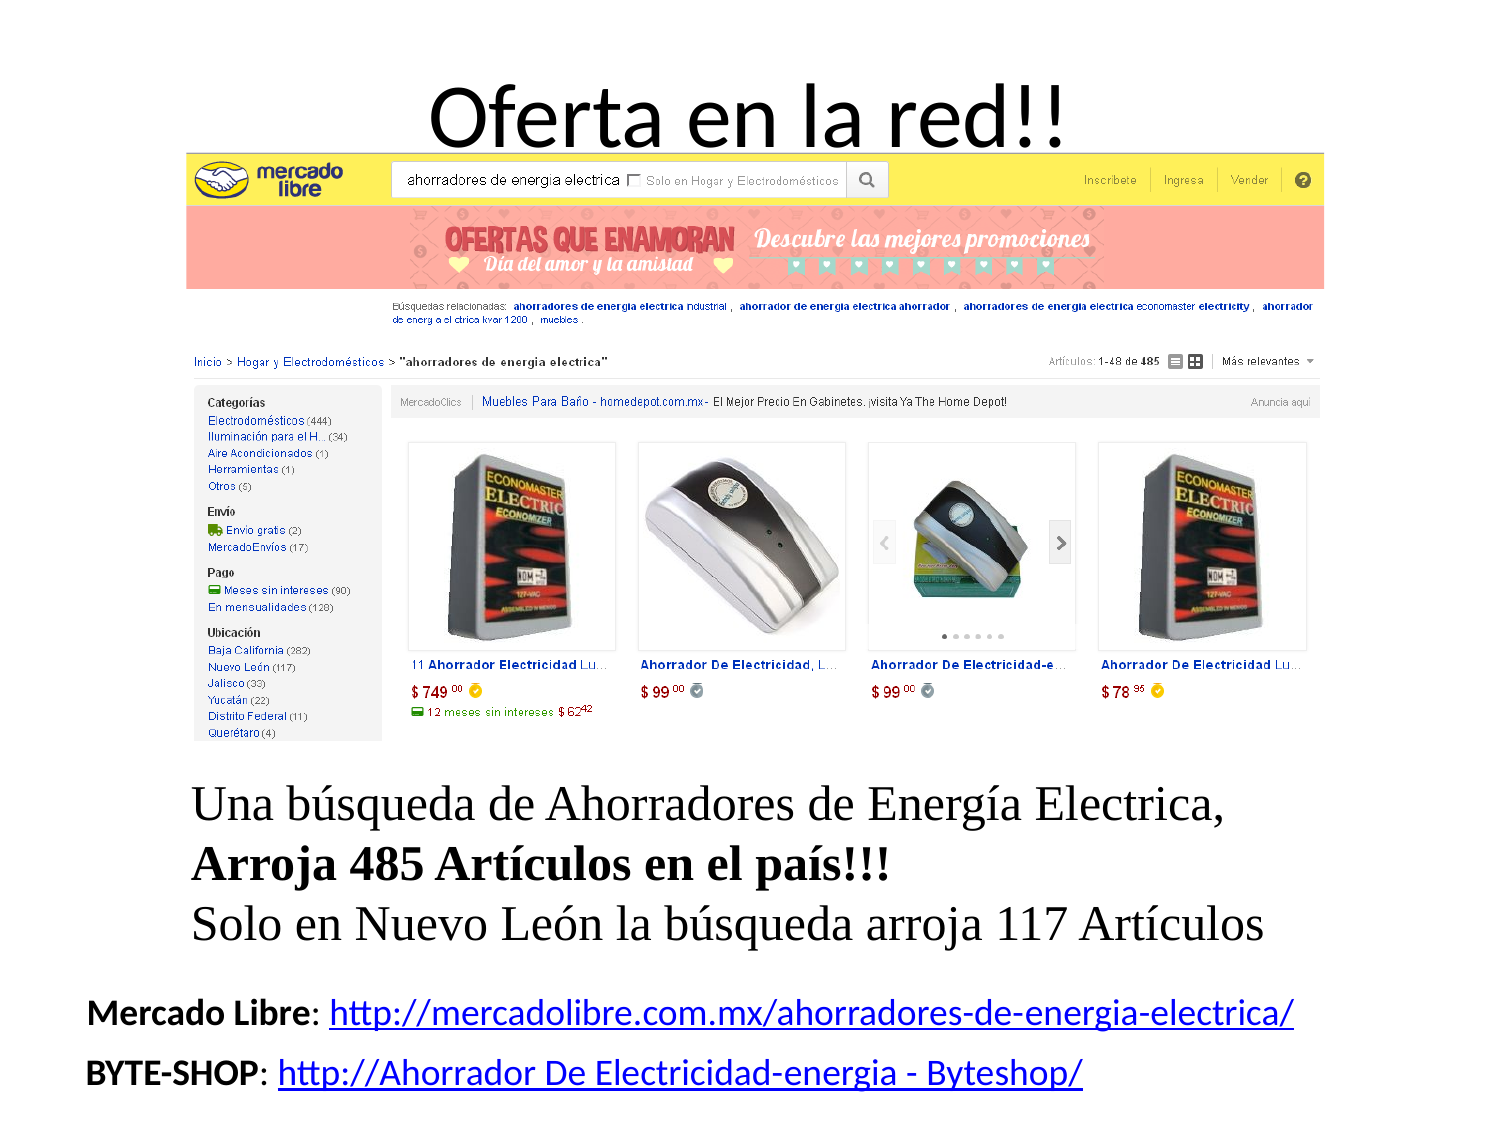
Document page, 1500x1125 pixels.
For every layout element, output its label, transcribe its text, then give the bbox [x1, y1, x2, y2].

text_box Mercado Libre: http://mercadolibre.com.mx/ahorradores-de-energia-electrica/ [71, 980, 1310, 1041]
title Oferta en la red!! [75, 45, 1425, 176]
text_box Una búsqueda de Ahorradores de Energía Electrica, Arroja 485 Artículos en el país!!! Solo en Nuevo León la búsqueda arroja 117 Artículos [175, 762, 1336, 958]
text_box BYTE-SHOP: http://Ahorrador De Electricidad-energia - Byteshop/ [70, 1040, 1098, 1101]
picture [185, 152, 1325, 741]
